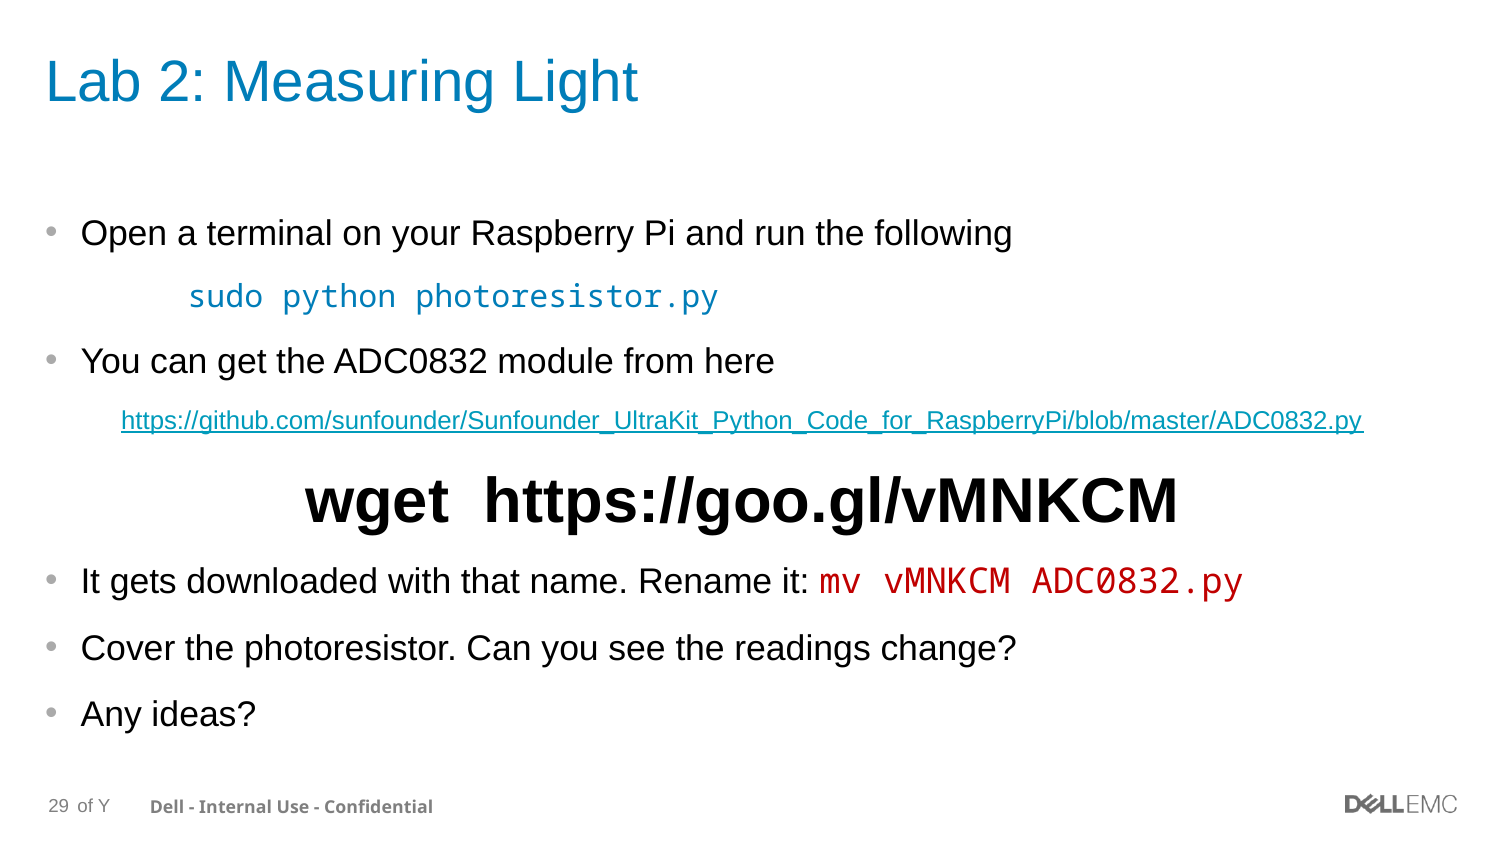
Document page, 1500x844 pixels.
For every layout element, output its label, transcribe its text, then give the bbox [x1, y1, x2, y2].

list Open a terminal on your Raspberry Pi and run the following sudo python photoresistor.py You can get the ADC0832 module from here https://github.com/sunfounder/Sunfounder_UltraKit_Python_Code_for_RaspberryPi/blob/master/ADC0832.py wget https://goo.gl/vMNKCM It gets downloaded with that name. Rename it: mv vMNKCM ADC0832.py Cover the photoresistor. Can you see the readings change? Any ideas? [45, 210, 1441, 735]
title Lab 2: Measuring Light [45, 43, 1350, 149]
picture [1345, 793, 1457, 814]
